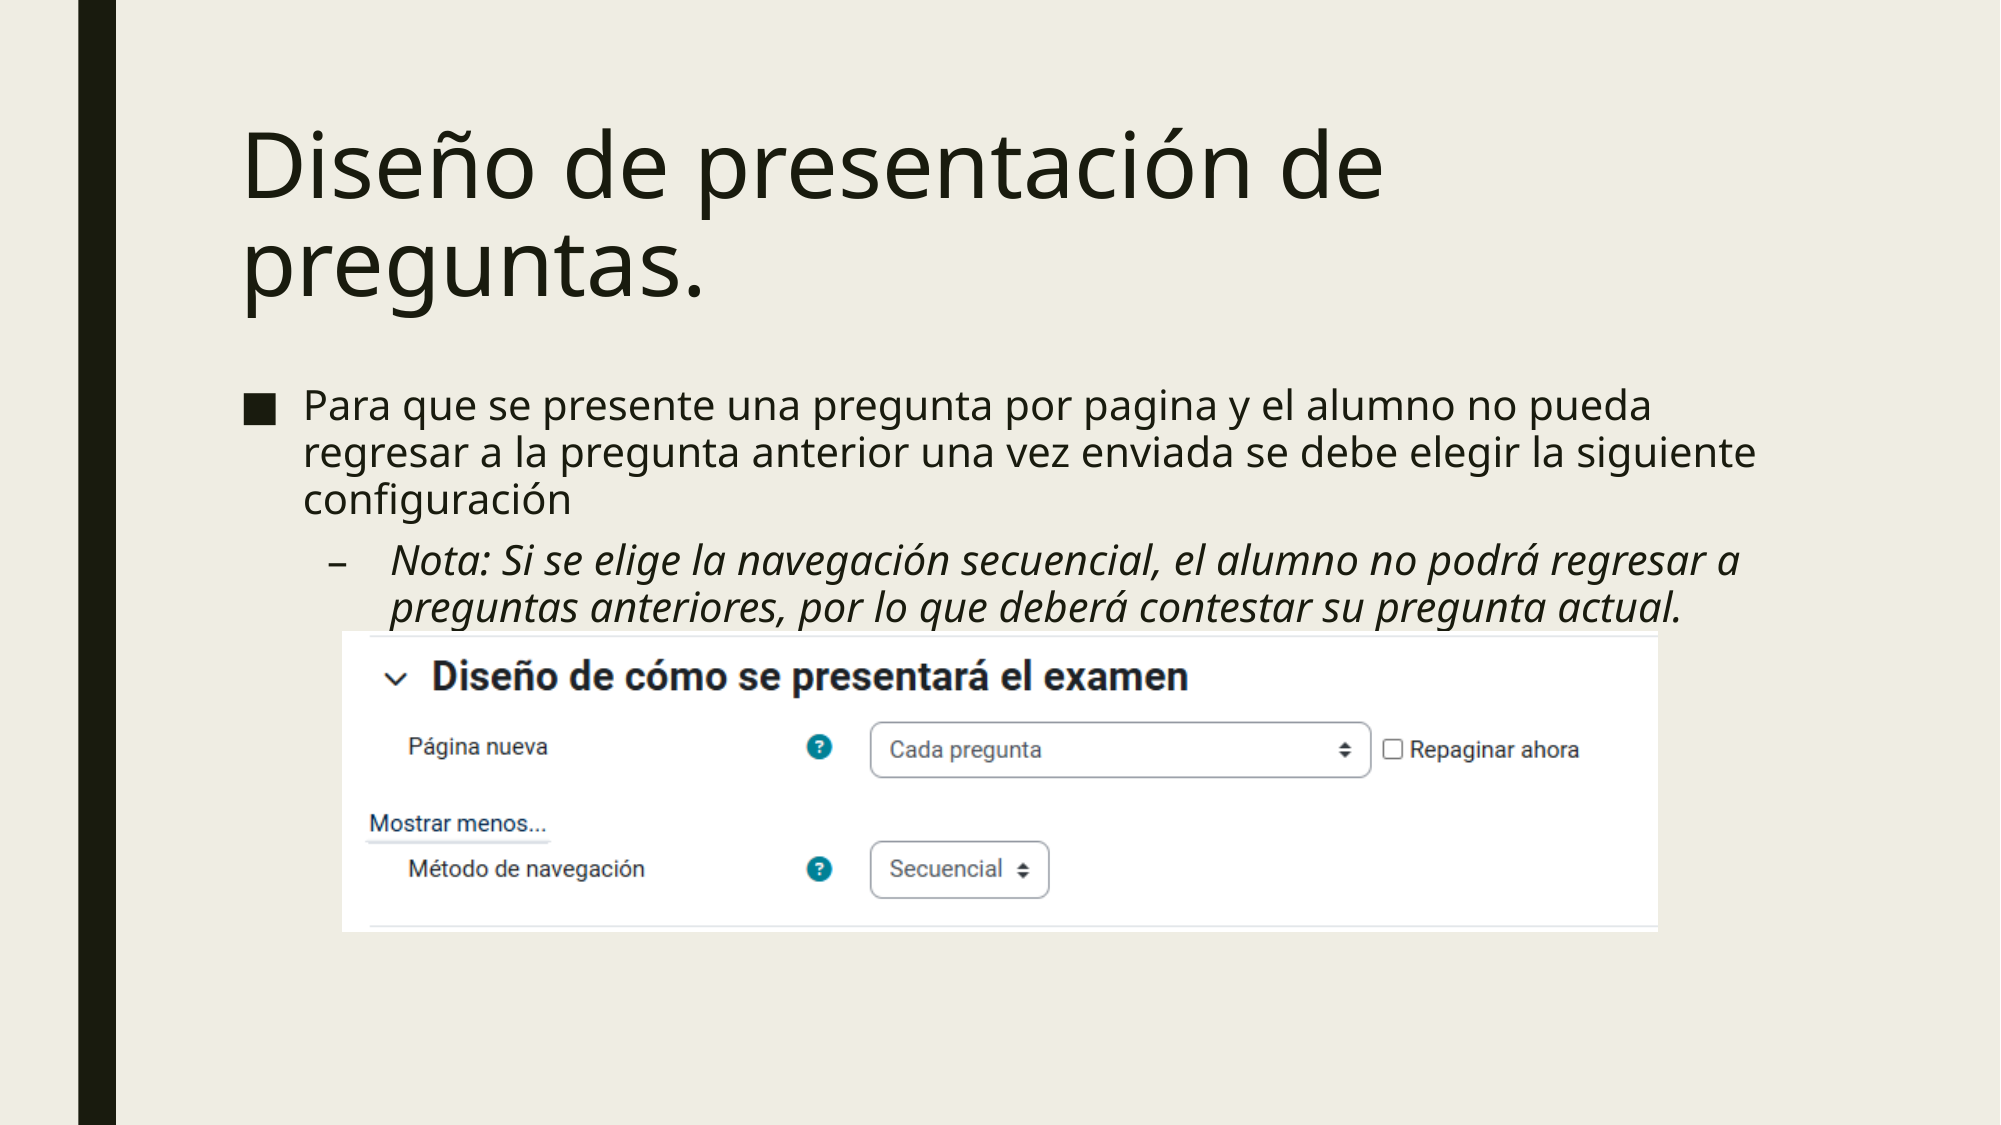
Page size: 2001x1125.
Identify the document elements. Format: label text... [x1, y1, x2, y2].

list Para que se presente una pregunta por pagina y el alumno no pueda regresar a la pregunta anterior una vez enviada se debe elegir la siguiente configuración Nota: Si se elige la navegación secuencial, el alumno no podrá regresar a preguntas anteriores, por lo que deberá contestar su pregunta actual. [225, 375, 1800, 963]
title Diseño de presentación de preguntas. [225, 112, 1800, 357]
picture [342, 631, 1658, 932]
